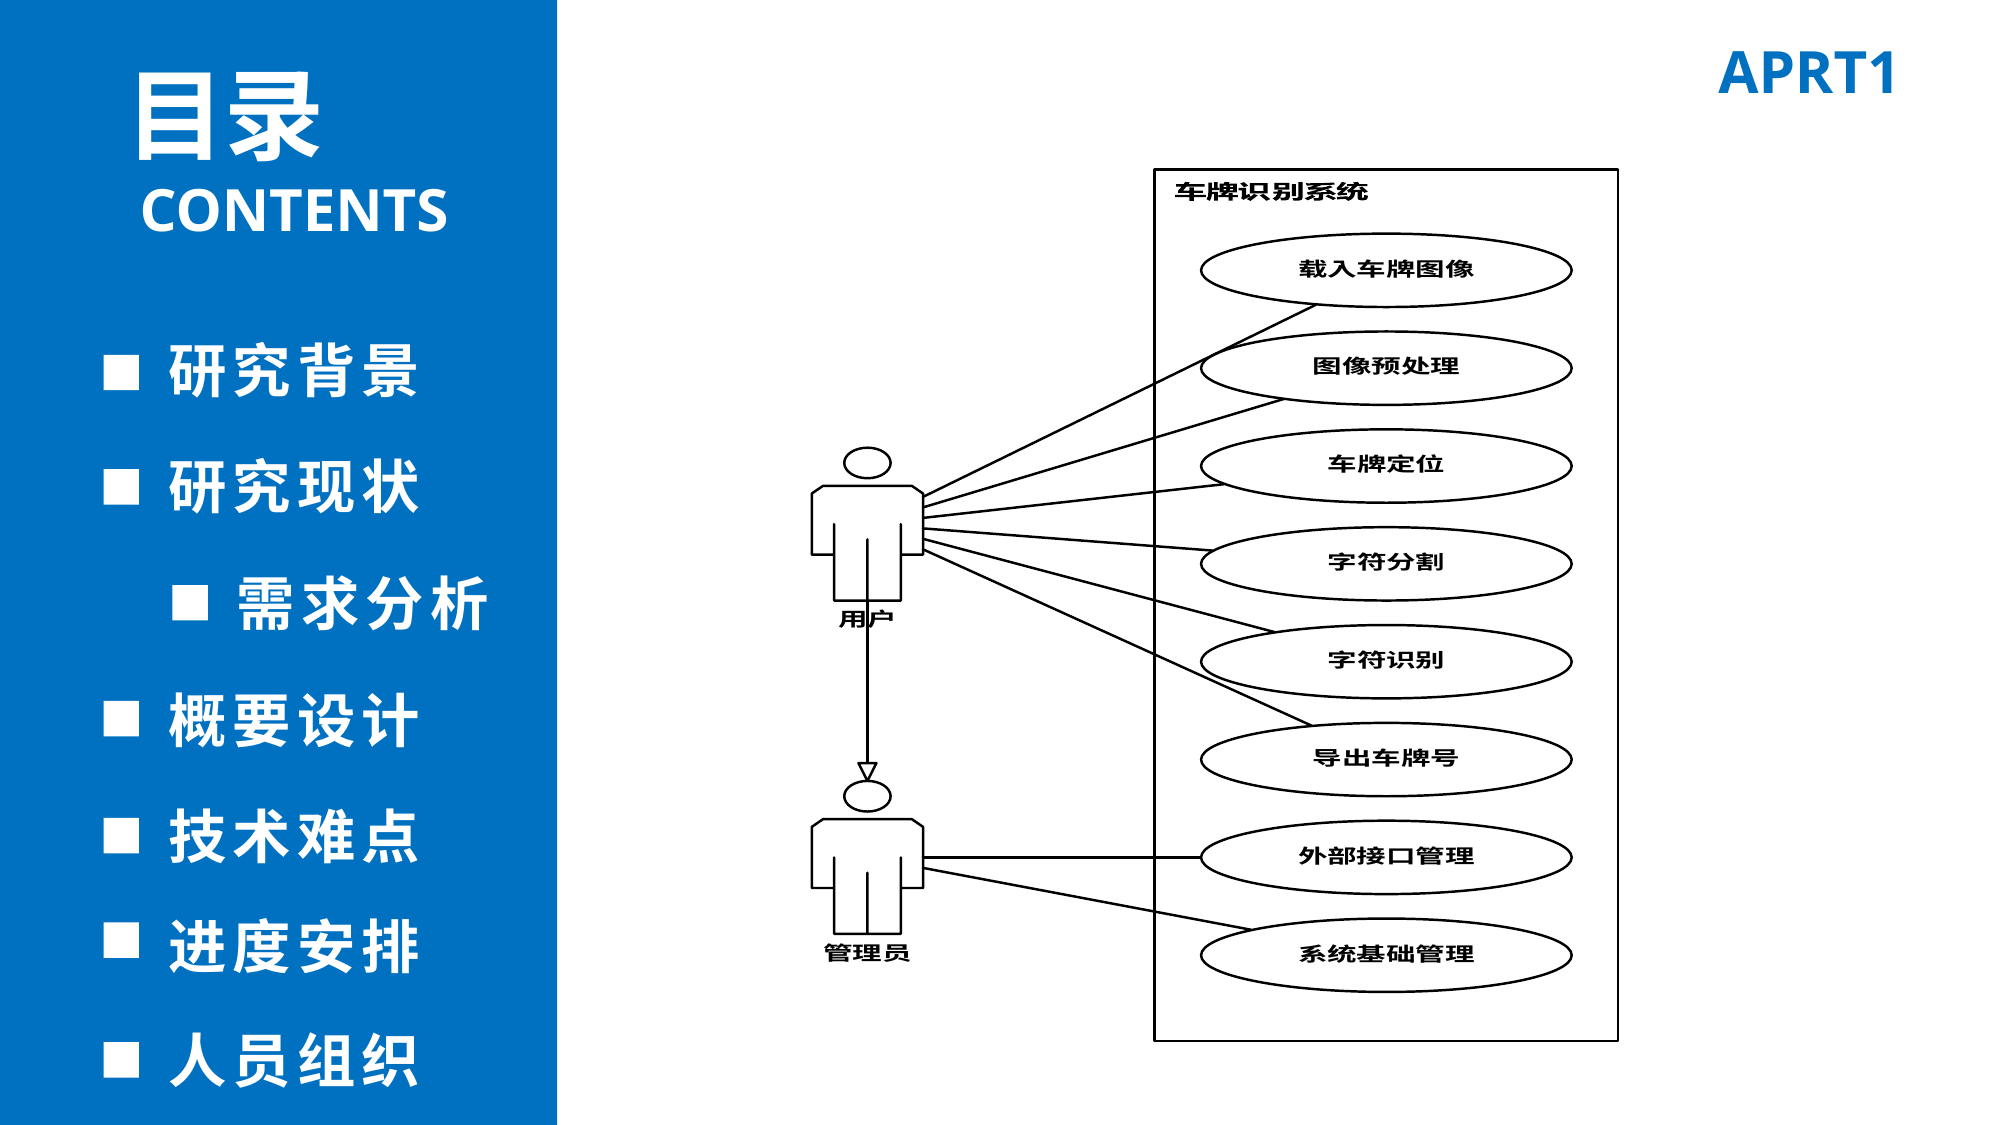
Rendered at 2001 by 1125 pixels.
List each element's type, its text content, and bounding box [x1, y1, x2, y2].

text_box 技术难点 [145, 792, 443, 902]
text_box [171, 584, 209, 622]
text_box [102, 354, 140, 391]
text_box 概要设计 [145, 676, 443, 792]
text_box [102, 700, 140, 737]
text_box [0, 0, 558, 1125]
text_box [102, 468, 140, 506]
text_box [102, 1041, 140, 1079]
text_box 需求分析 [214, 559, 512, 645]
text_box 进度安排 [145, 902, 443, 987]
text_box APRT1 [1618, 27, 2000, 113]
picture [804, 166, 1619, 1042]
text_box 研究背景 [145, 326, 443, 443]
text_box [102, 921, 140, 959]
text_box 研究现状 [145, 443, 443, 598]
text_box [102, 817, 140, 854]
text_box 人员组织 [145, 1017, 443, 1102]
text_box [72, 45, 485, 252]
